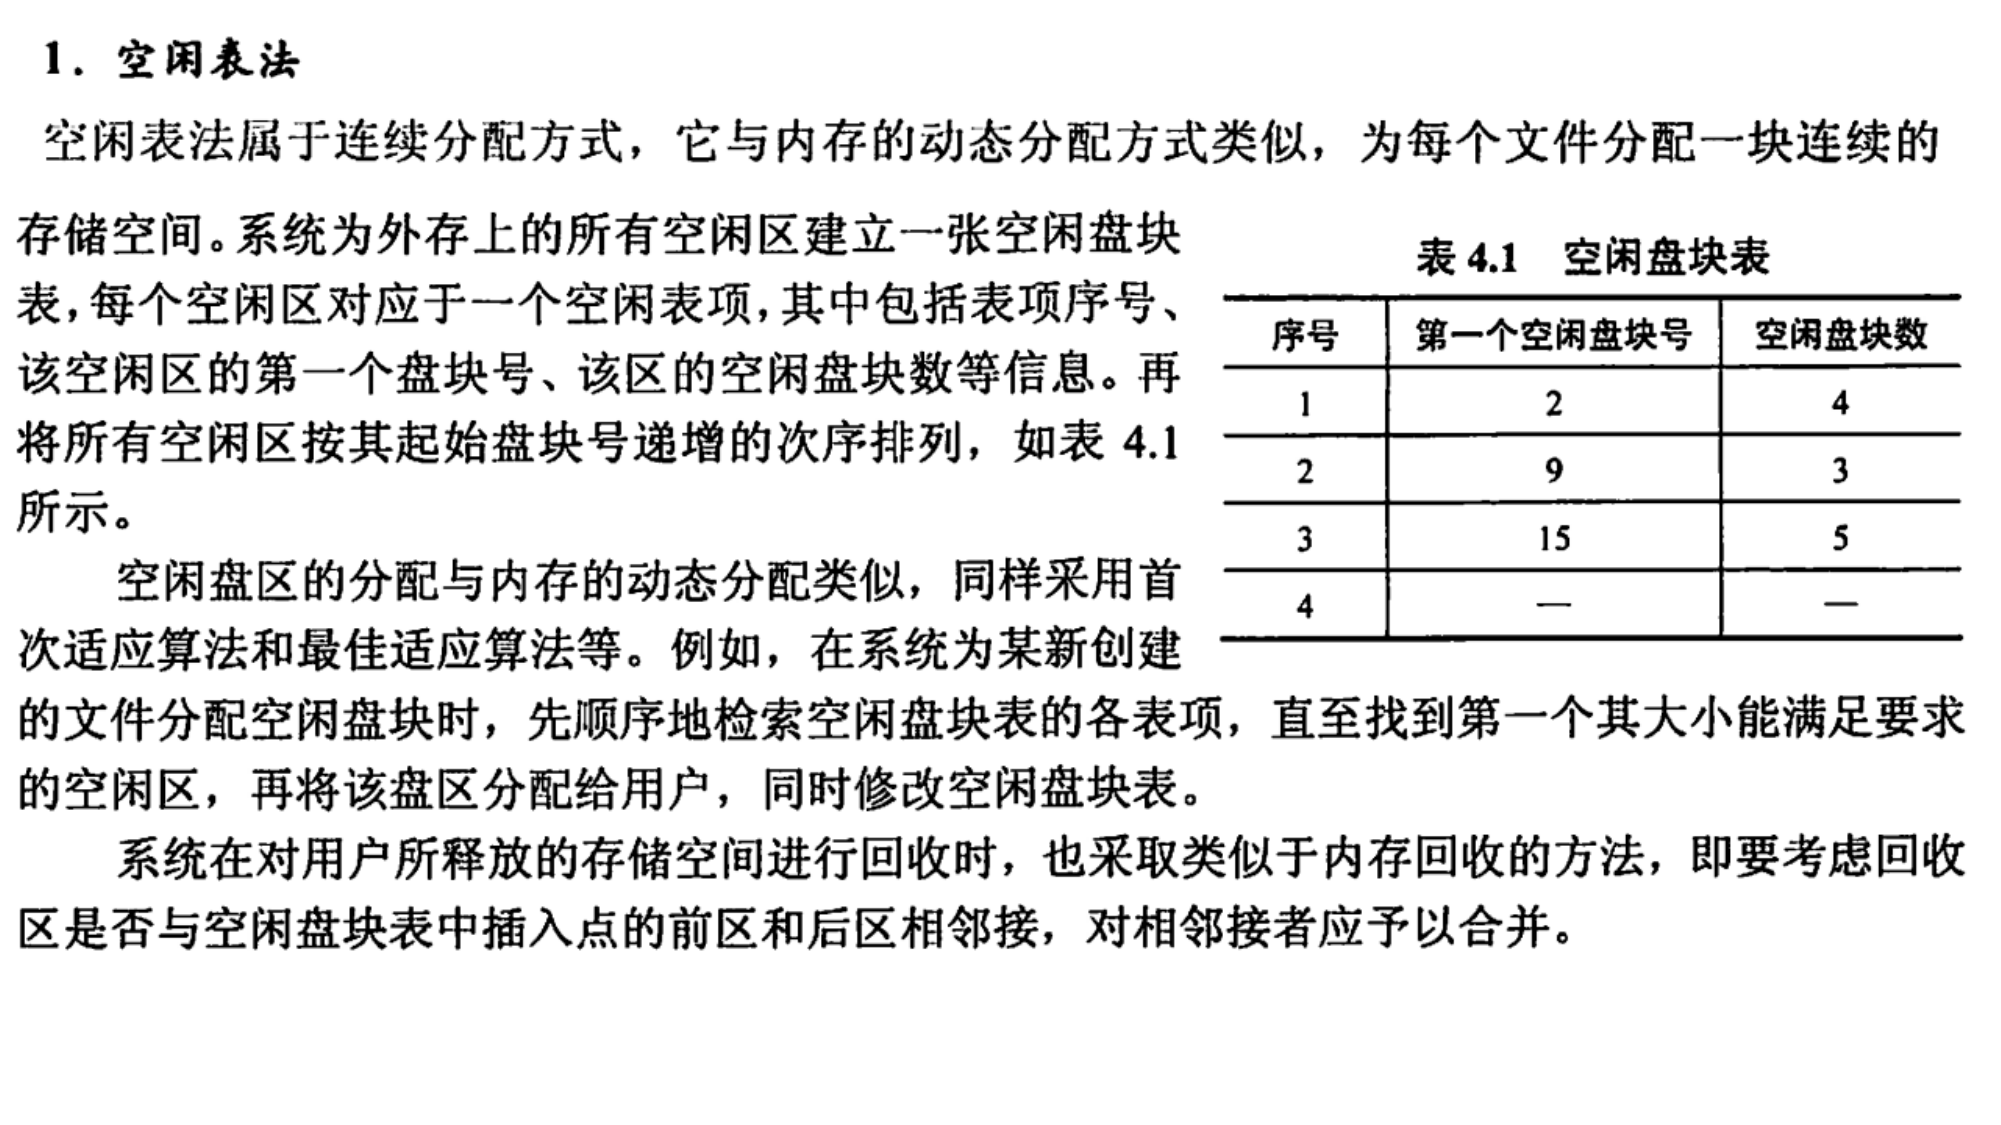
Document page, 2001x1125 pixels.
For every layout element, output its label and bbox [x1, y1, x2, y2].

list [0, 29, 1960, 194]
picture [0, 194, 1993, 960]
